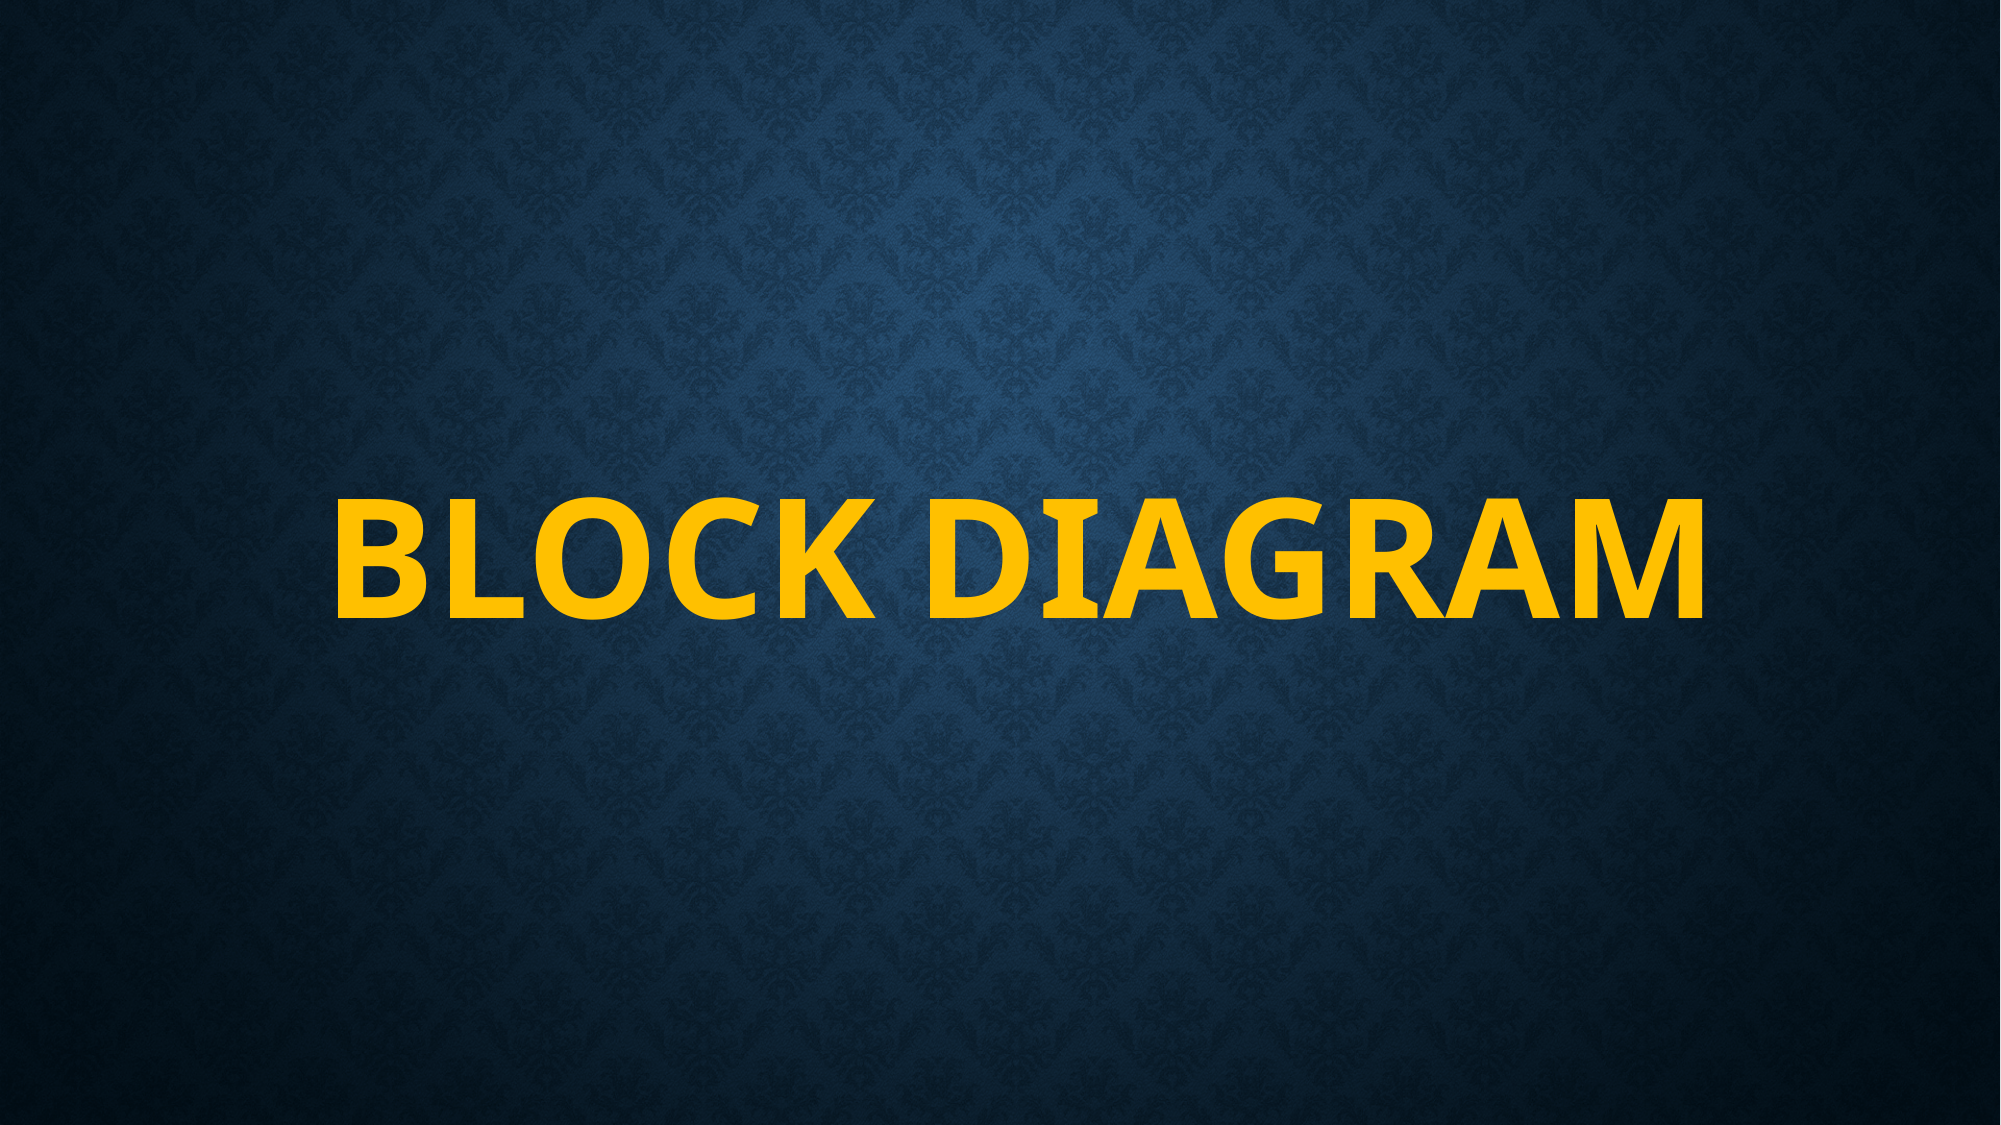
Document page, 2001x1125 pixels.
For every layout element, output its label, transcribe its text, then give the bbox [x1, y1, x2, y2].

title BLOCK diagram [16, 85, 2000, 1044]
